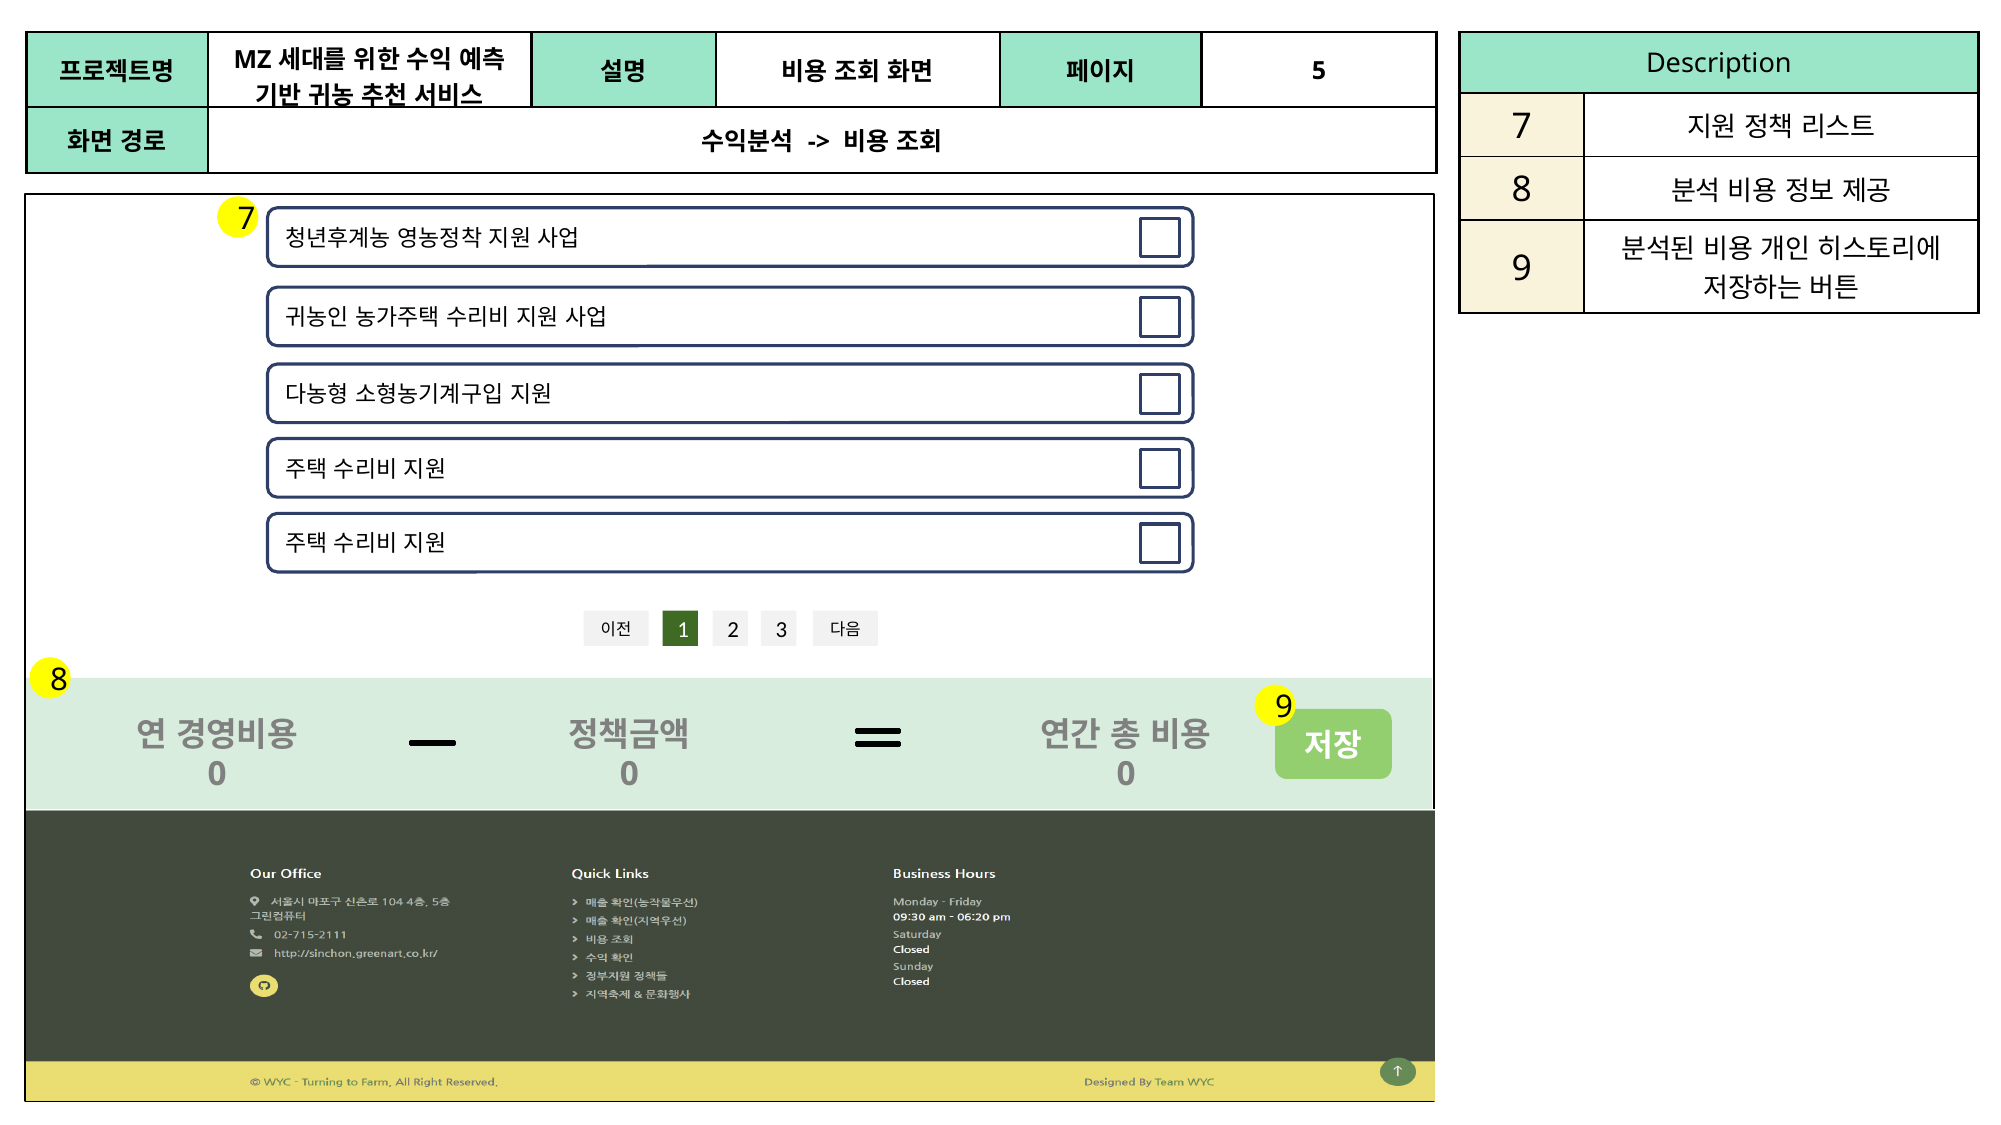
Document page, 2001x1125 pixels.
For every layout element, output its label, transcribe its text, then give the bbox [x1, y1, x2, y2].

text_box [1140, 449, 1180, 488]
text_box 청년후계농 영농정착 지원 사업 [267, 207, 1194, 267]
table_cell 8 [1461, 157, 1583, 219]
text_box 다음 [812, 610, 878, 646]
text_box 이전 [582, 609, 650, 647]
table_header Description [1461, 33, 1977, 92]
text_box 주택 수리비 지원 [267, 513, 1194, 572]
text_box [1140, 524, 1180, 563]
text_box 귀농인 농가주택 수리비 지원 사업 [267, 287, 1194, 346]
table_header 설명 [533, 33, 715, 106]
text_box [1140, 374, 1180, 414]
text_box 1 [662, 610, 698, 646]
text_box 3 [760, 610, 797, 646]
text_box [1140, 218, 1180, 257]
picture [25, 808, 1435, 1102]
table_cell 화면 경로 [28, 108, 207, 172]
table_cell 분석 비용 정보 제공 [1585, 157, 1977, 219]
text_box 연간 총 비용 0 [959, 705, 1294, 800]
text_box [24, 193, 1435, 807]
table_header 비용 조회 화면 [717, 33, 999, 106]
table_header 5 [1203, 33, 1435, 106]
text_box 7 [217, 196, 259, 238]
text_box 2 [712, 610, 748, 646]
text_box 연 경영비용 0 [50, 705, 385, 800]
text_box 9 [1254, 684, 1296, 726]
text_box 다농형 소형농기계구입 지원 [267, 364, 1194, 423]
table_cell 분석된 비용 개인 히스토리에 저장하는 버튼 [1585, 221, 1977, 312]
text_box 정책금액 0 [462, 705, 797, 800]
text_box [856, 729, 900, 733]
text_box [410, 741, 455, 745]
text_box [1140, 297, 1180, 337]
table_header MZ세대를 위한 수익 예측 기반 귀농 추천 서비스 [209, 33, 530, 106]
table_cell 지원 정책 리스트 [1585, 94, 1977, 156]
table_cell 7 [1461, 94, 1583, 156]
table_cell 9 [1461, 221, 1583, 312]
text_box [26, 677, 1432, 806]
text_box 8 [29, 657, 71, 699]
text_box 주택 수리비 지원 [267, 438, 1194, 498]
table_header 프로젝트명 [28, 33, 207, 106]
text_box 저장 [1275, 708, 1392, 779]
table_header 페이지 [1001, 33, 1200, 106]
text_box [856, 742, 900, 746]
table_cell 수익분석 -> 비용 조회 [209, 108, 1435, 172]
